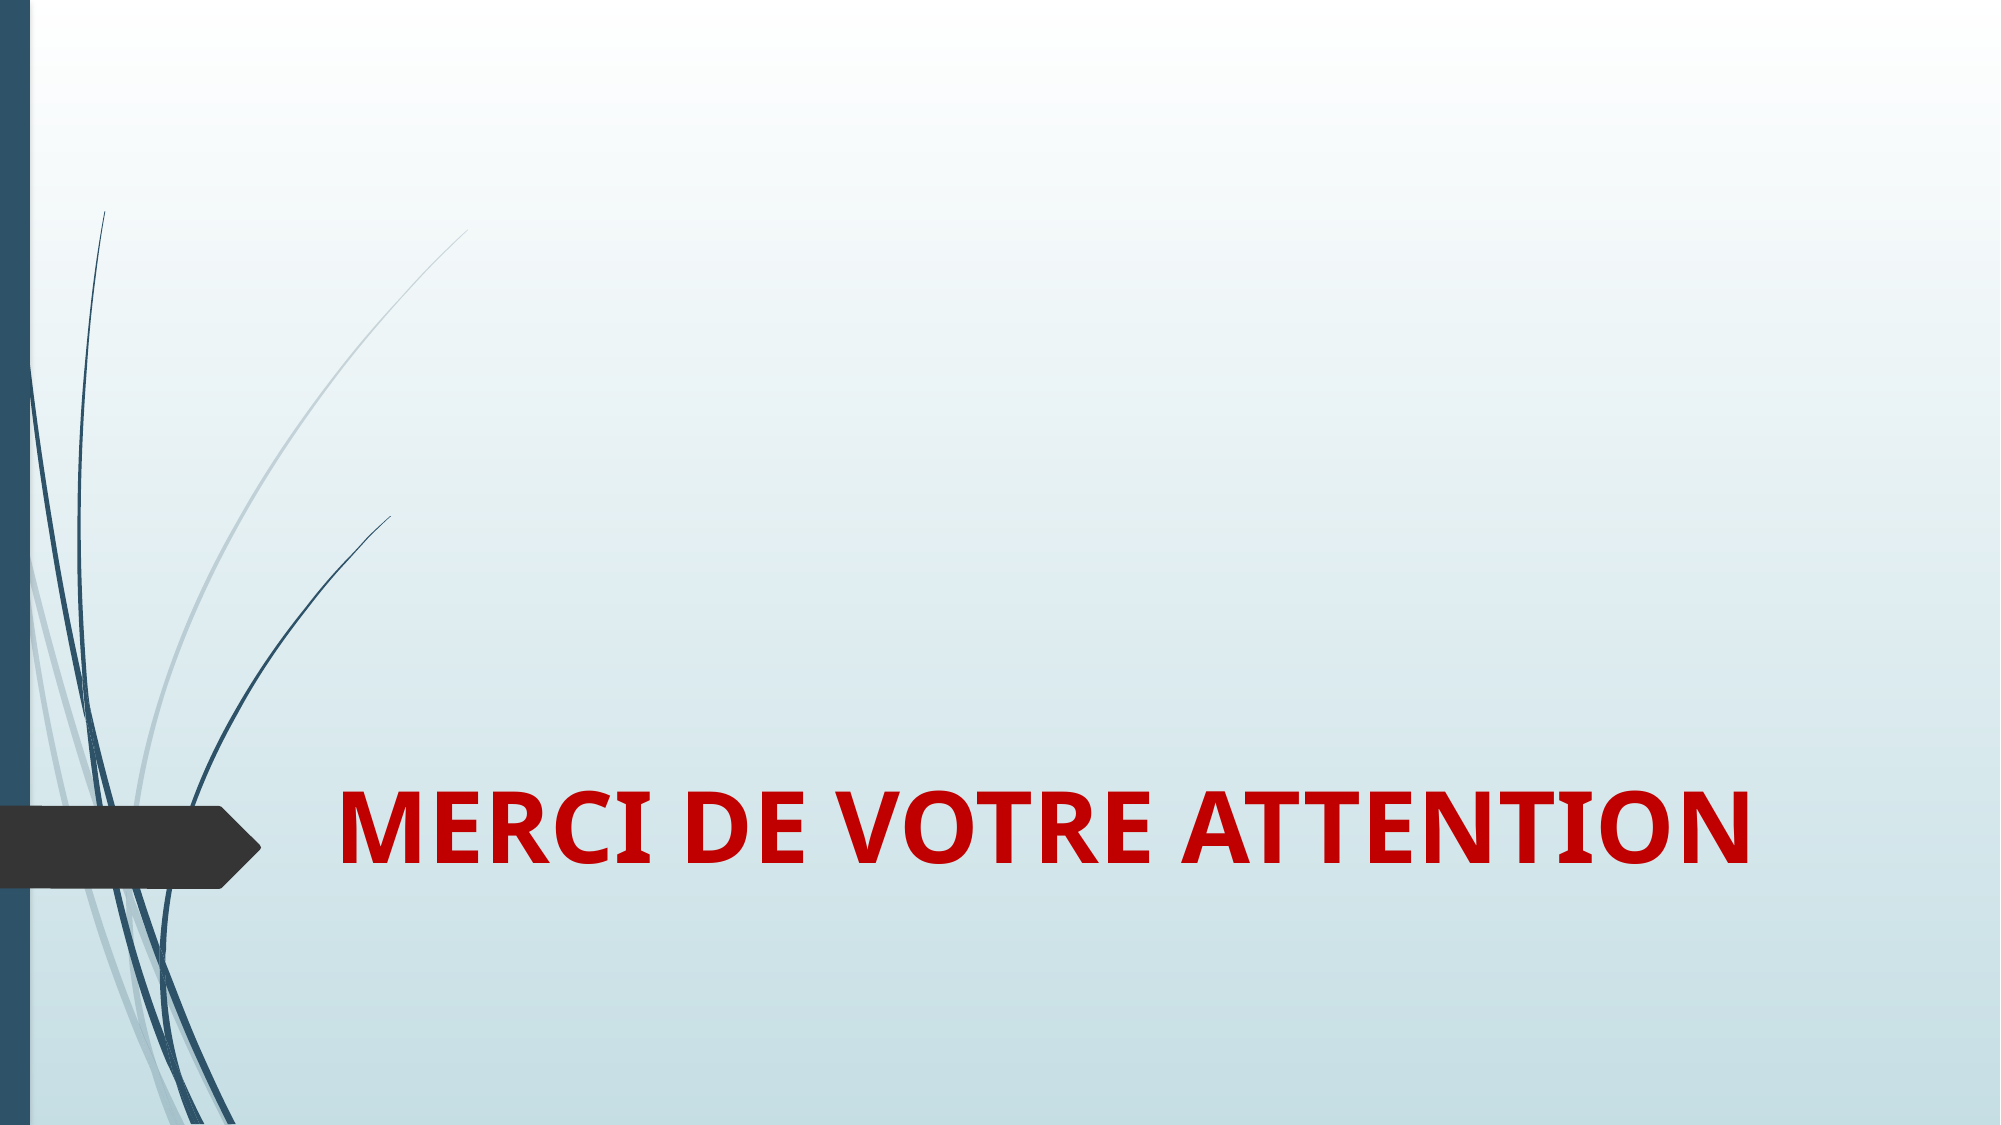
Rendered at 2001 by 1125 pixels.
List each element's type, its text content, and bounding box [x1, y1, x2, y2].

title MERCI DE VOTRE ATTENTION [319, 444, 2000, 892]
